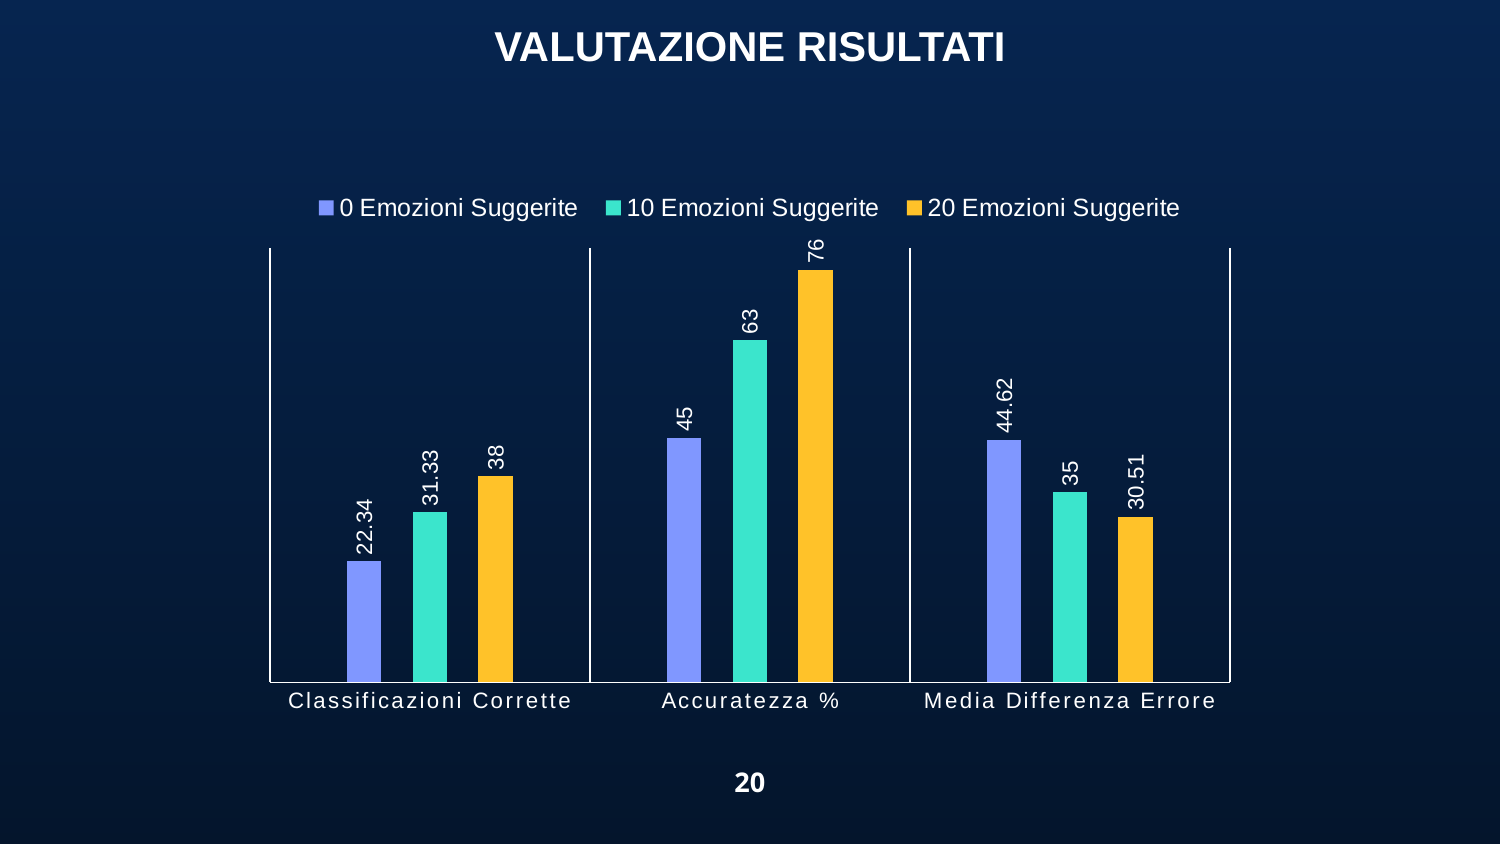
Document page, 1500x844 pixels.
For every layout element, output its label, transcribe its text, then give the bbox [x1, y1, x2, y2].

text_box VALUTAZIONE RISULTATI [202, 11, 1298, 77]
chart [249, 187, 1251, 725]
slide_number 20 [705, 734, 795, 844]
